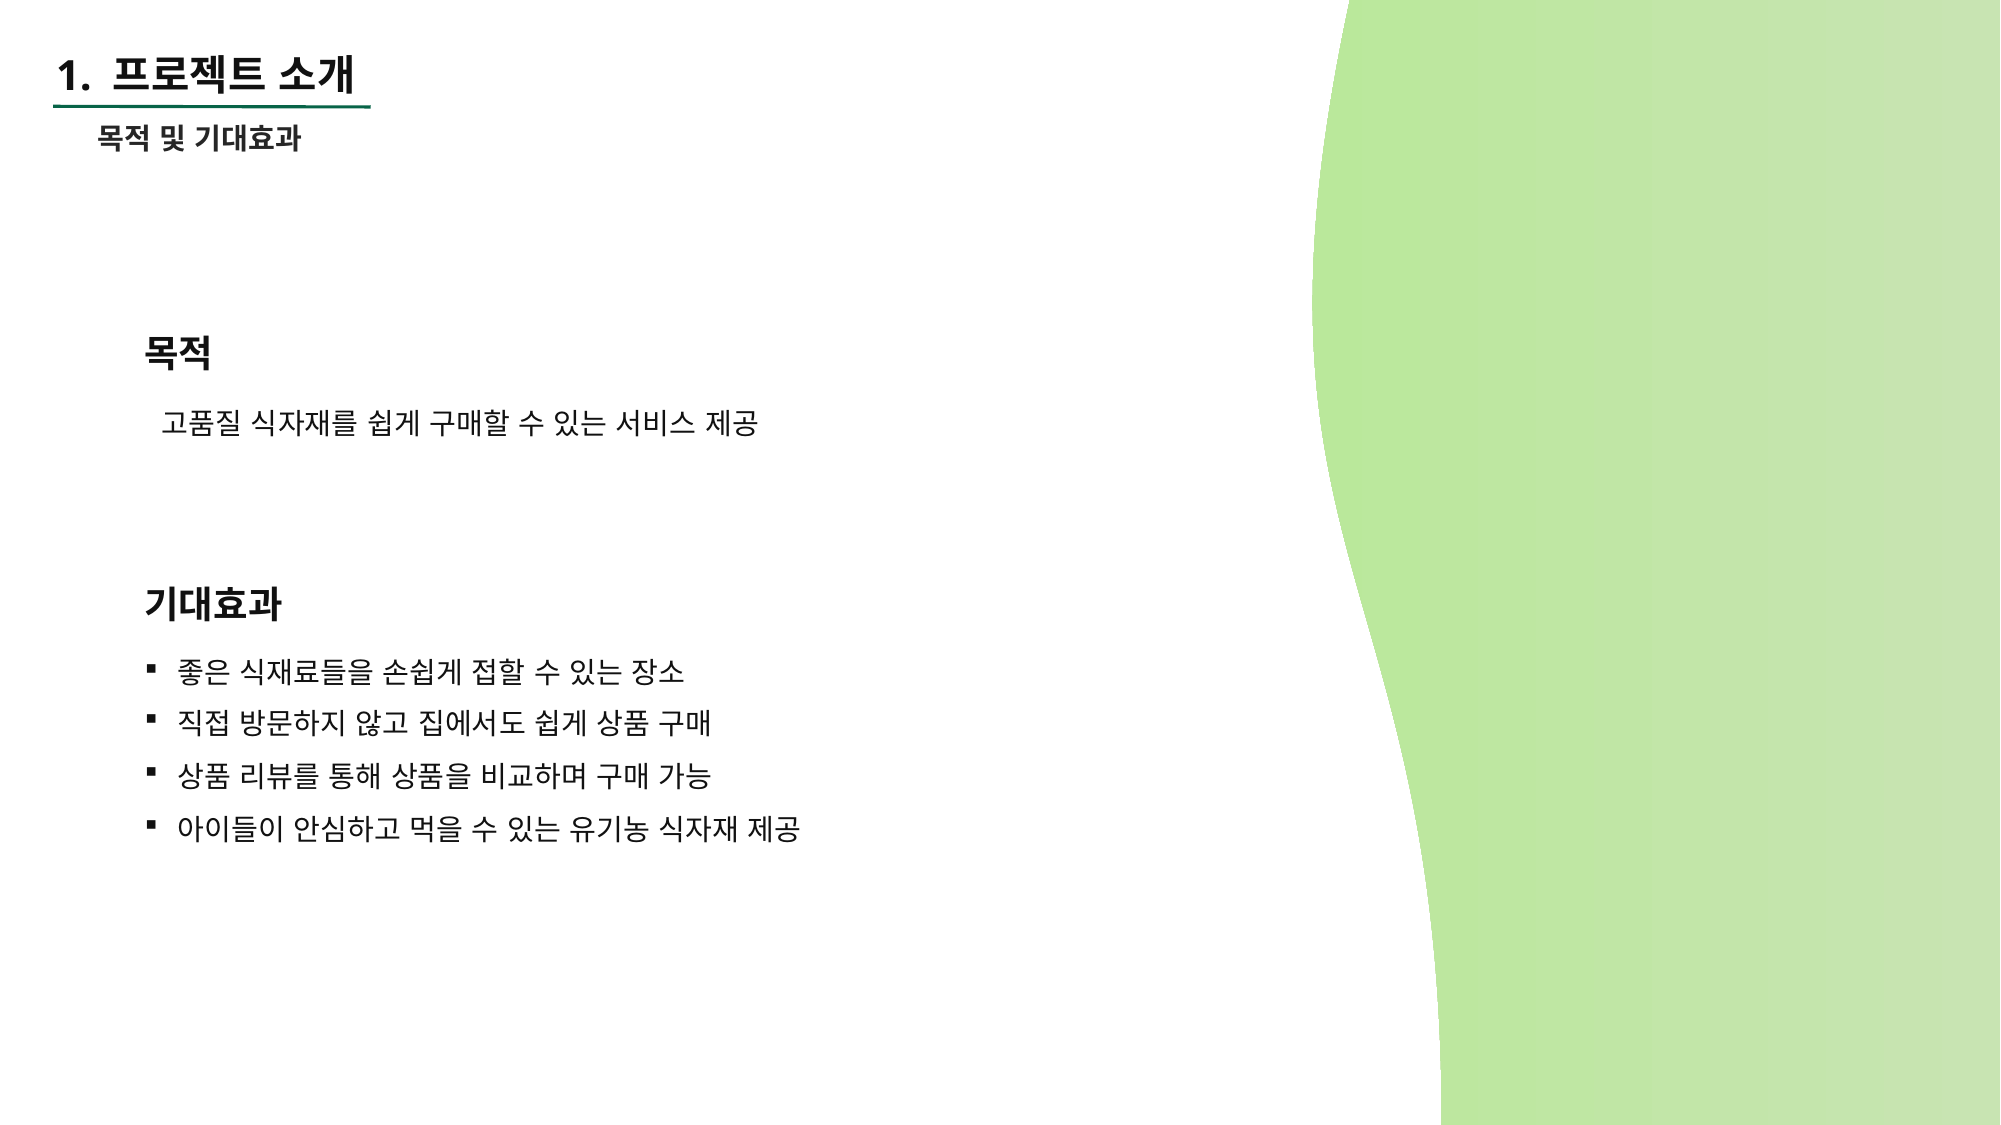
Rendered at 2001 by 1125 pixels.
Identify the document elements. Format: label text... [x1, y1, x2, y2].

text_box [1311, 0, 2000, 1125]
text_box 좋은 식재료들을 손쉽게 접할 수 있는 장소 [129, 647, 965, 697]
text_box 고품질 식자재를 쉽게 구매할 수 있는 서비스 제공 [129, 393, 876, 449]
text_box 목적 및 기대효과 [82, 112, 356, 163]
text_box 기대효과 [129, 573, 432, 634]
text_box 직접 방문하지 않고 집에서도 쉽게 상품 구매 [129, 697, 965, 748]
text_box 목적 [129, 322, 343, 383]
text_box 1. 프로젝트 소개 [41, 41, 394, 107]
text_box 상품 리뷰를 통해 상품을 비교하며 구매 가능 [129, 750, 965, 801]
text_box 아이들이 안심하고 먹을 수 있는 유기농 식자재 제공 [129, 804, 965, 854]
